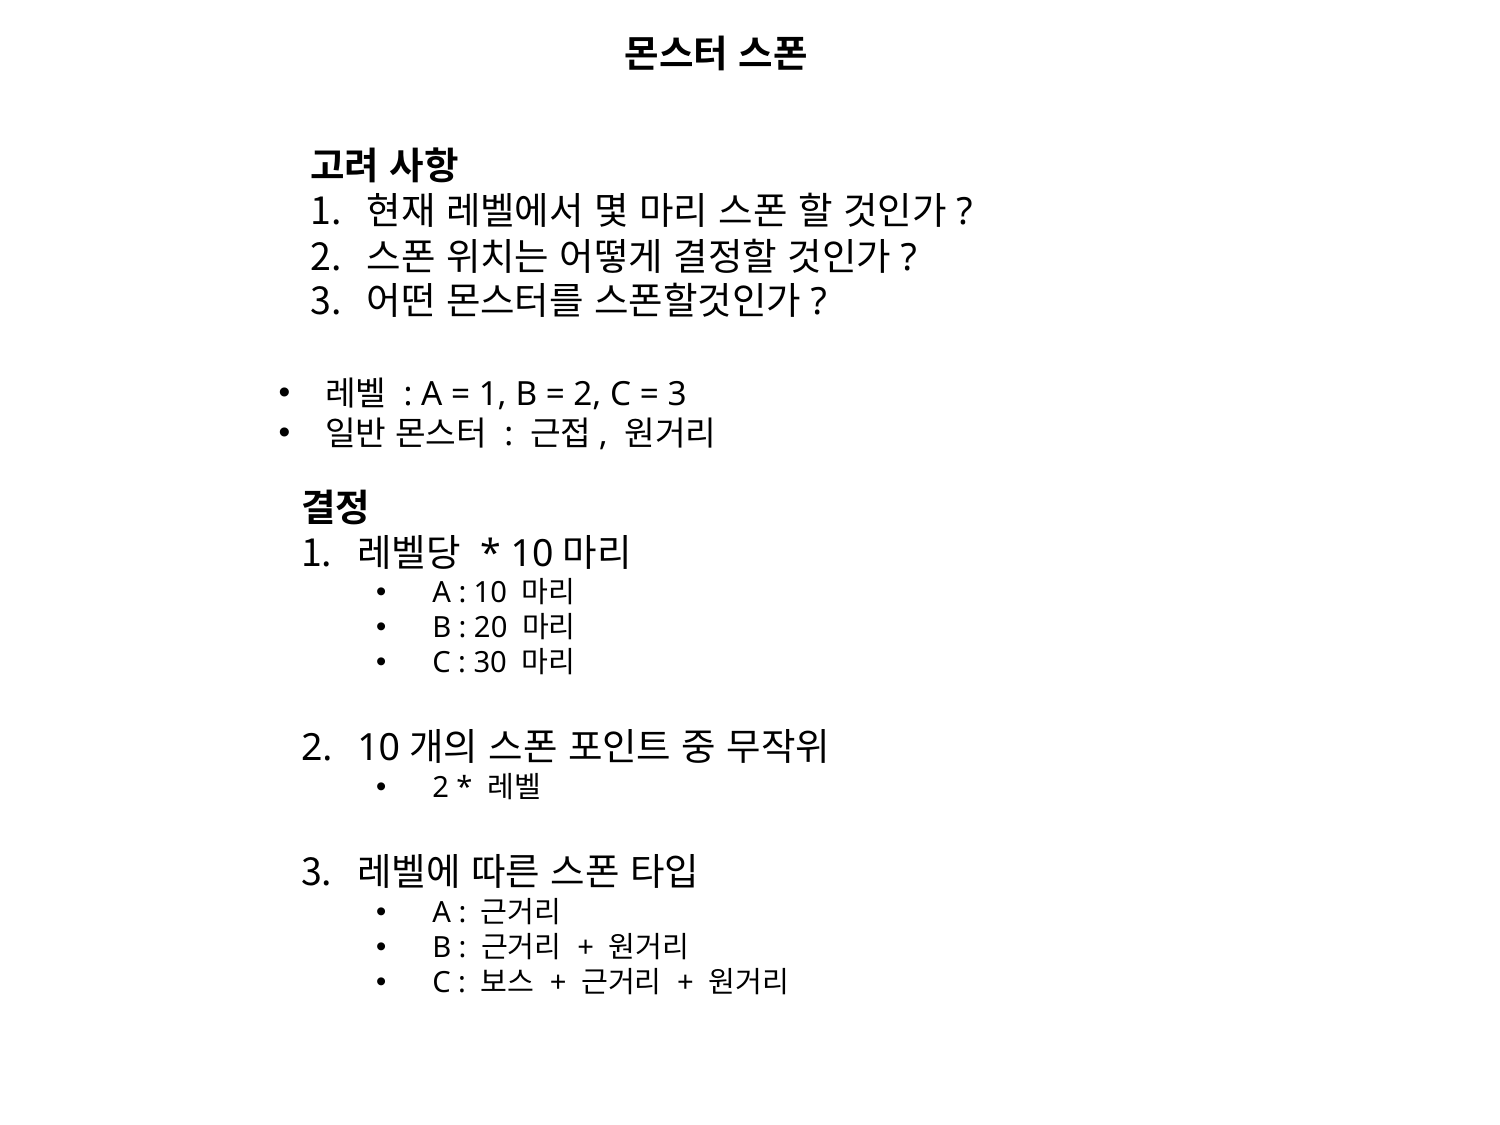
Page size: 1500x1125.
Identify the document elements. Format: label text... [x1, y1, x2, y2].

text_box 고려 사항 현재 레벨에서 몇 마리 스폰 할 것인가? 스폰 위치는 어떻게 결정할 것인가? 어떤 몬스터를 스폰할것인가? [295, 135, 988, 330]
text_box 레벨 : A = 1, B = 2, C = 3 일반 몬스터 : 근접, 원거리 [263, 364, 732, 460]
text_box 결정 레벨당 * 10마리 A : 10 마리 B : 20 마리 C : 30 마리 10개의 스폰 포인트 중 무작위 2 * 레벨 레벨에 따른 스폰 타입 A : 근거리 B : 근거리 + 원거리 C : 보스 + 근거리 + 원거리 [286, 476, 857, 1006]
text_box 몬스터 스폰 [609, 22, 834, 83]
